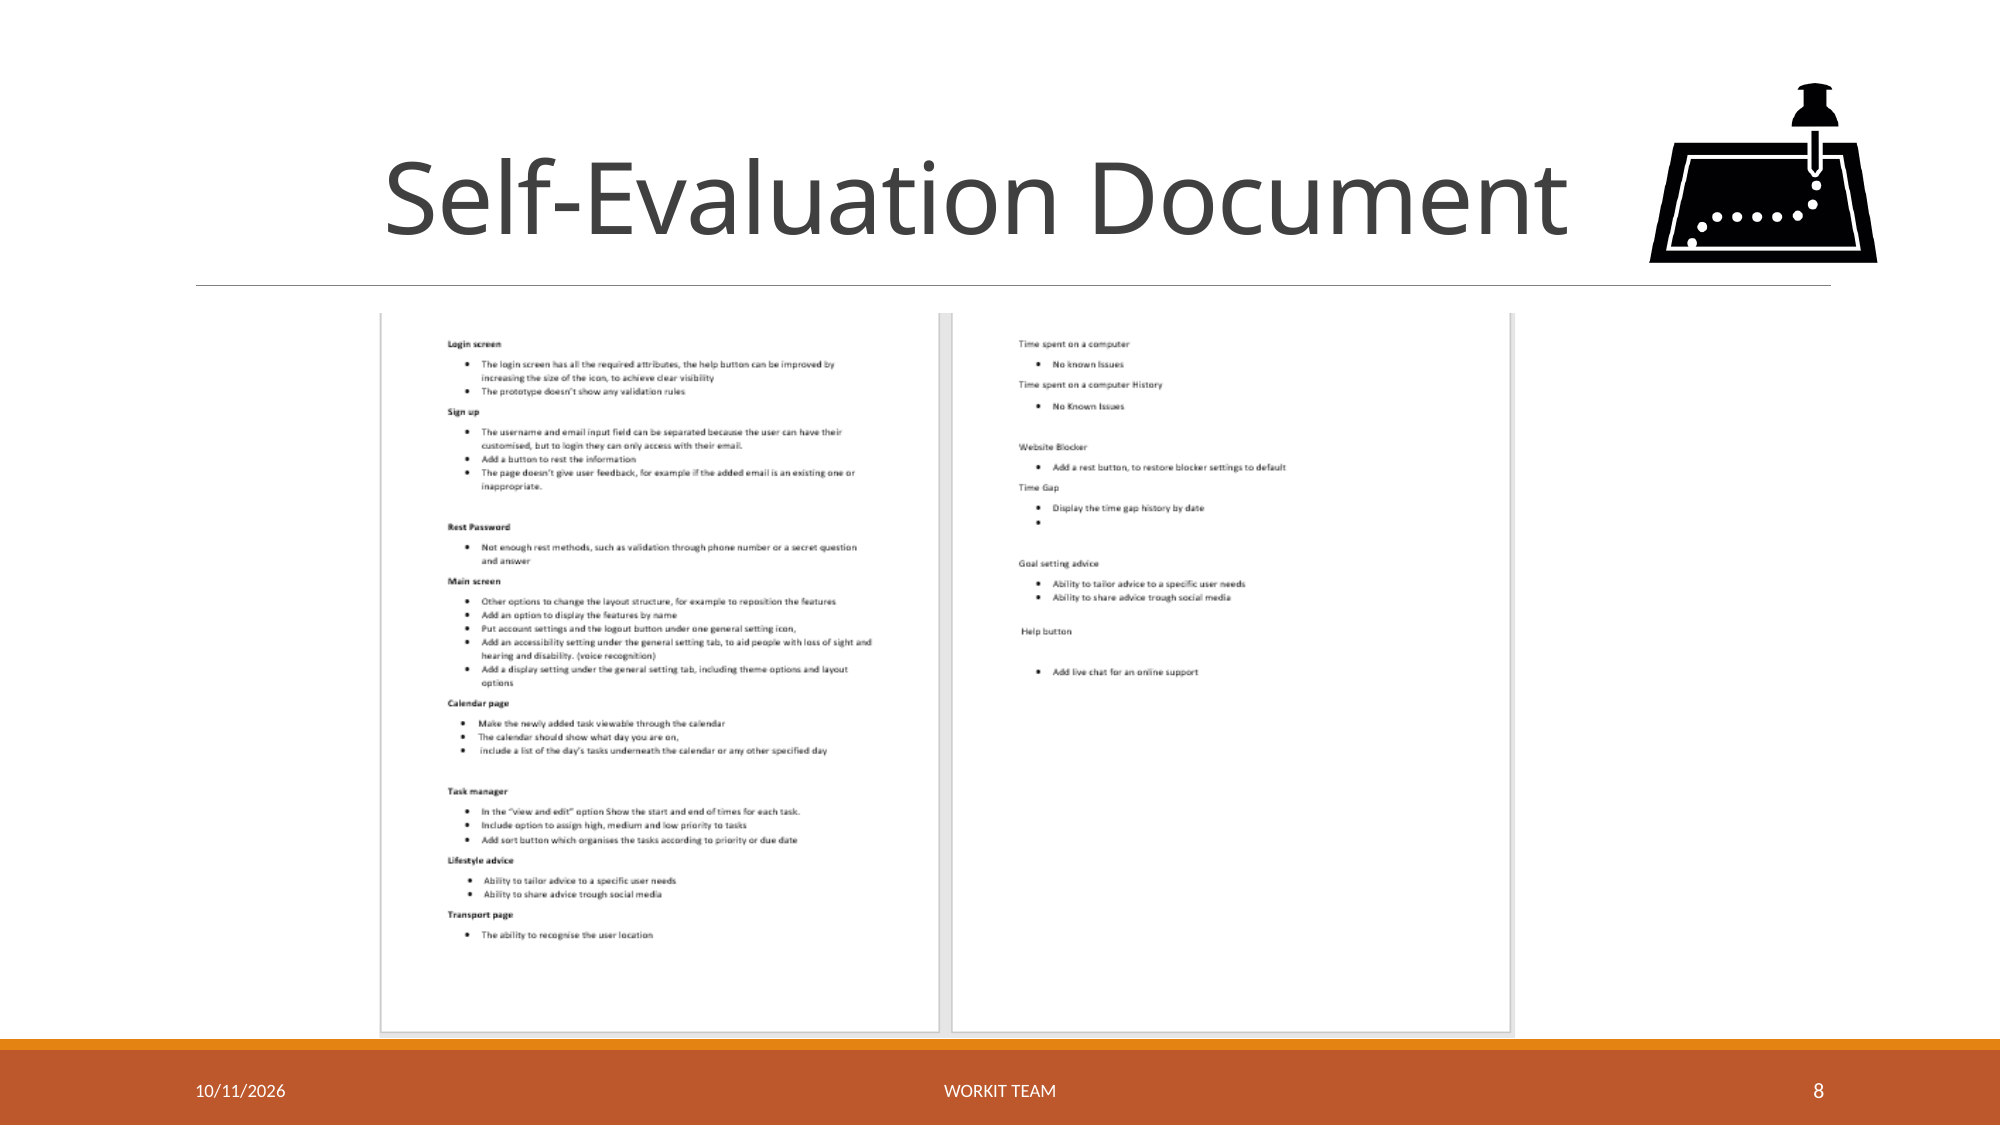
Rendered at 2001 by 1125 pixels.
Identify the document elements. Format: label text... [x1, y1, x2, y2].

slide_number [180, 1059, 586, 1120]
picture [378, 313, 1516, 1038]
slide_number 8 [1624, 1059, 1840, 1120]
footer WorkIt Team [604, 1059, 1396, 1120]
picture [1649, 82, 1879, 263]
title Self-Evaluation Document [114, 45, 1840, 263]
